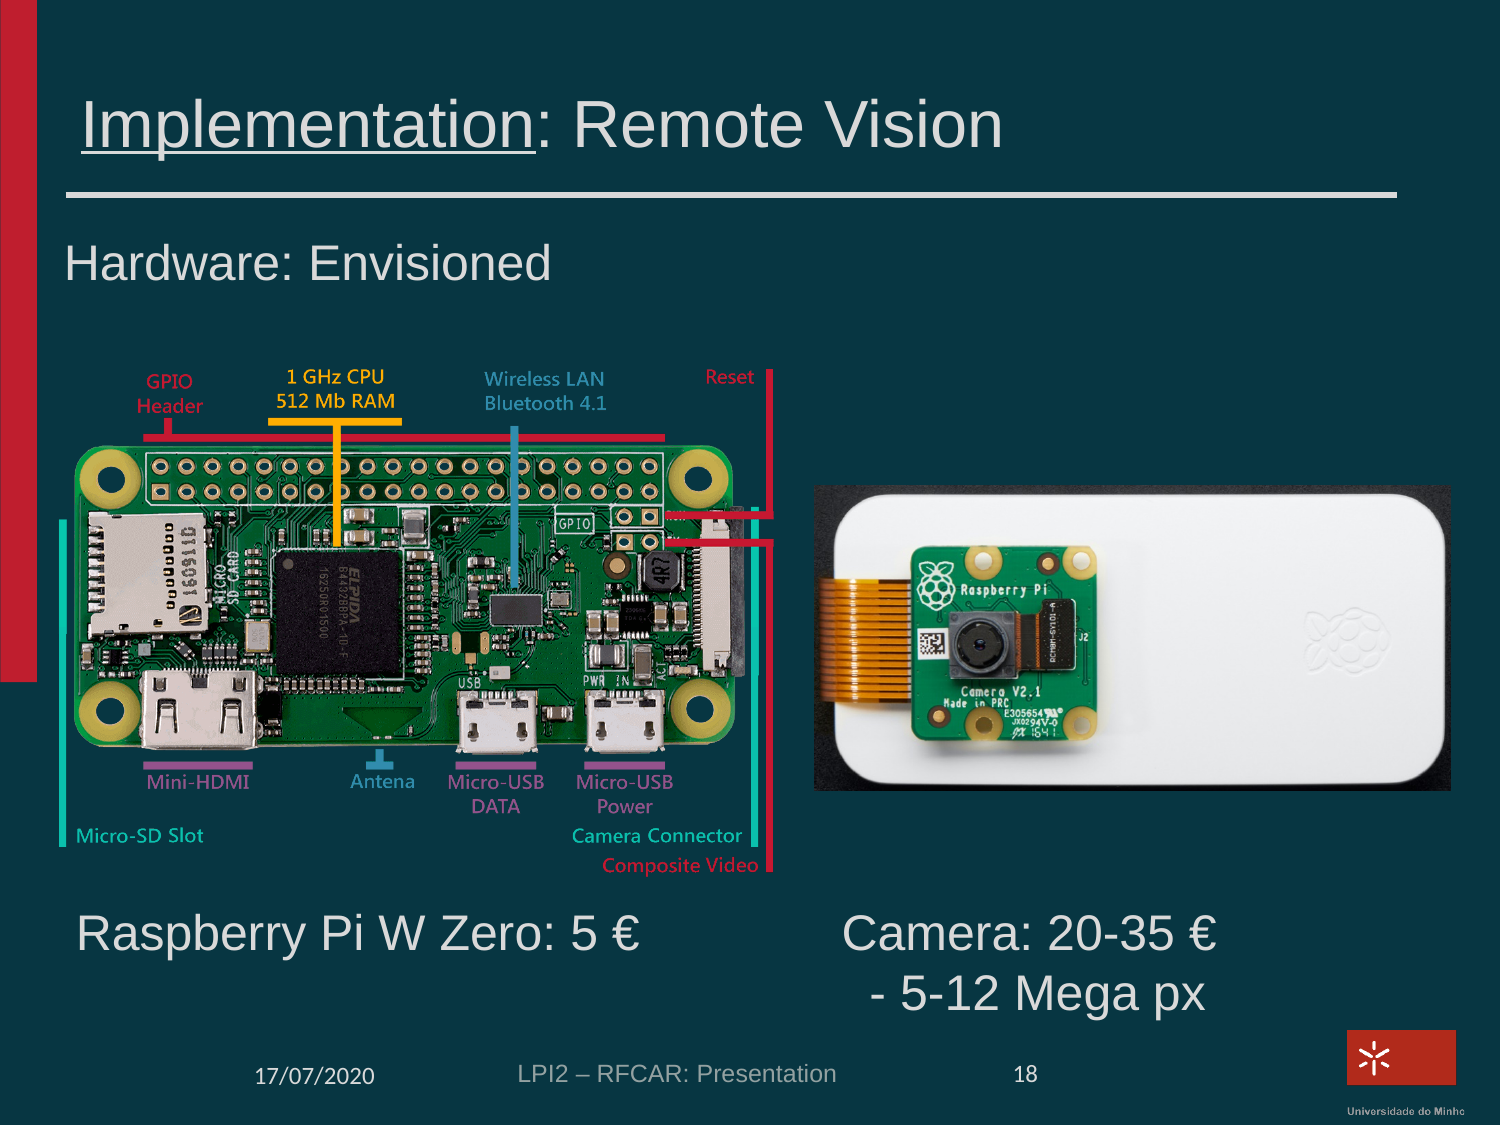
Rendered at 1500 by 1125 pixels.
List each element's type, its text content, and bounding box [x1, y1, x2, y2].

picture [48, 362, 782, 878]
picture [814, 485, 1452, 791]
text_box Raspberry Pi W Zero: 5 € [61, 893, 725, 969]
slide_number 17 [976, 1042, 1075, 1103]
footer LPI2 – RFCAR: Presentation [424, 1042, 931, 1103]
text_box Hardware: Envisioned [49, 223, 590, 299]
text_box Camera: 20-35 € - 5-12 Mega px [826, 893, 1491, 1029]
title Implementation: Remote Vision [65, 16, 1465, 235]
picture [1347, 1030, 1465, 1115]
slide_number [236, 1044, 393, 1105]
